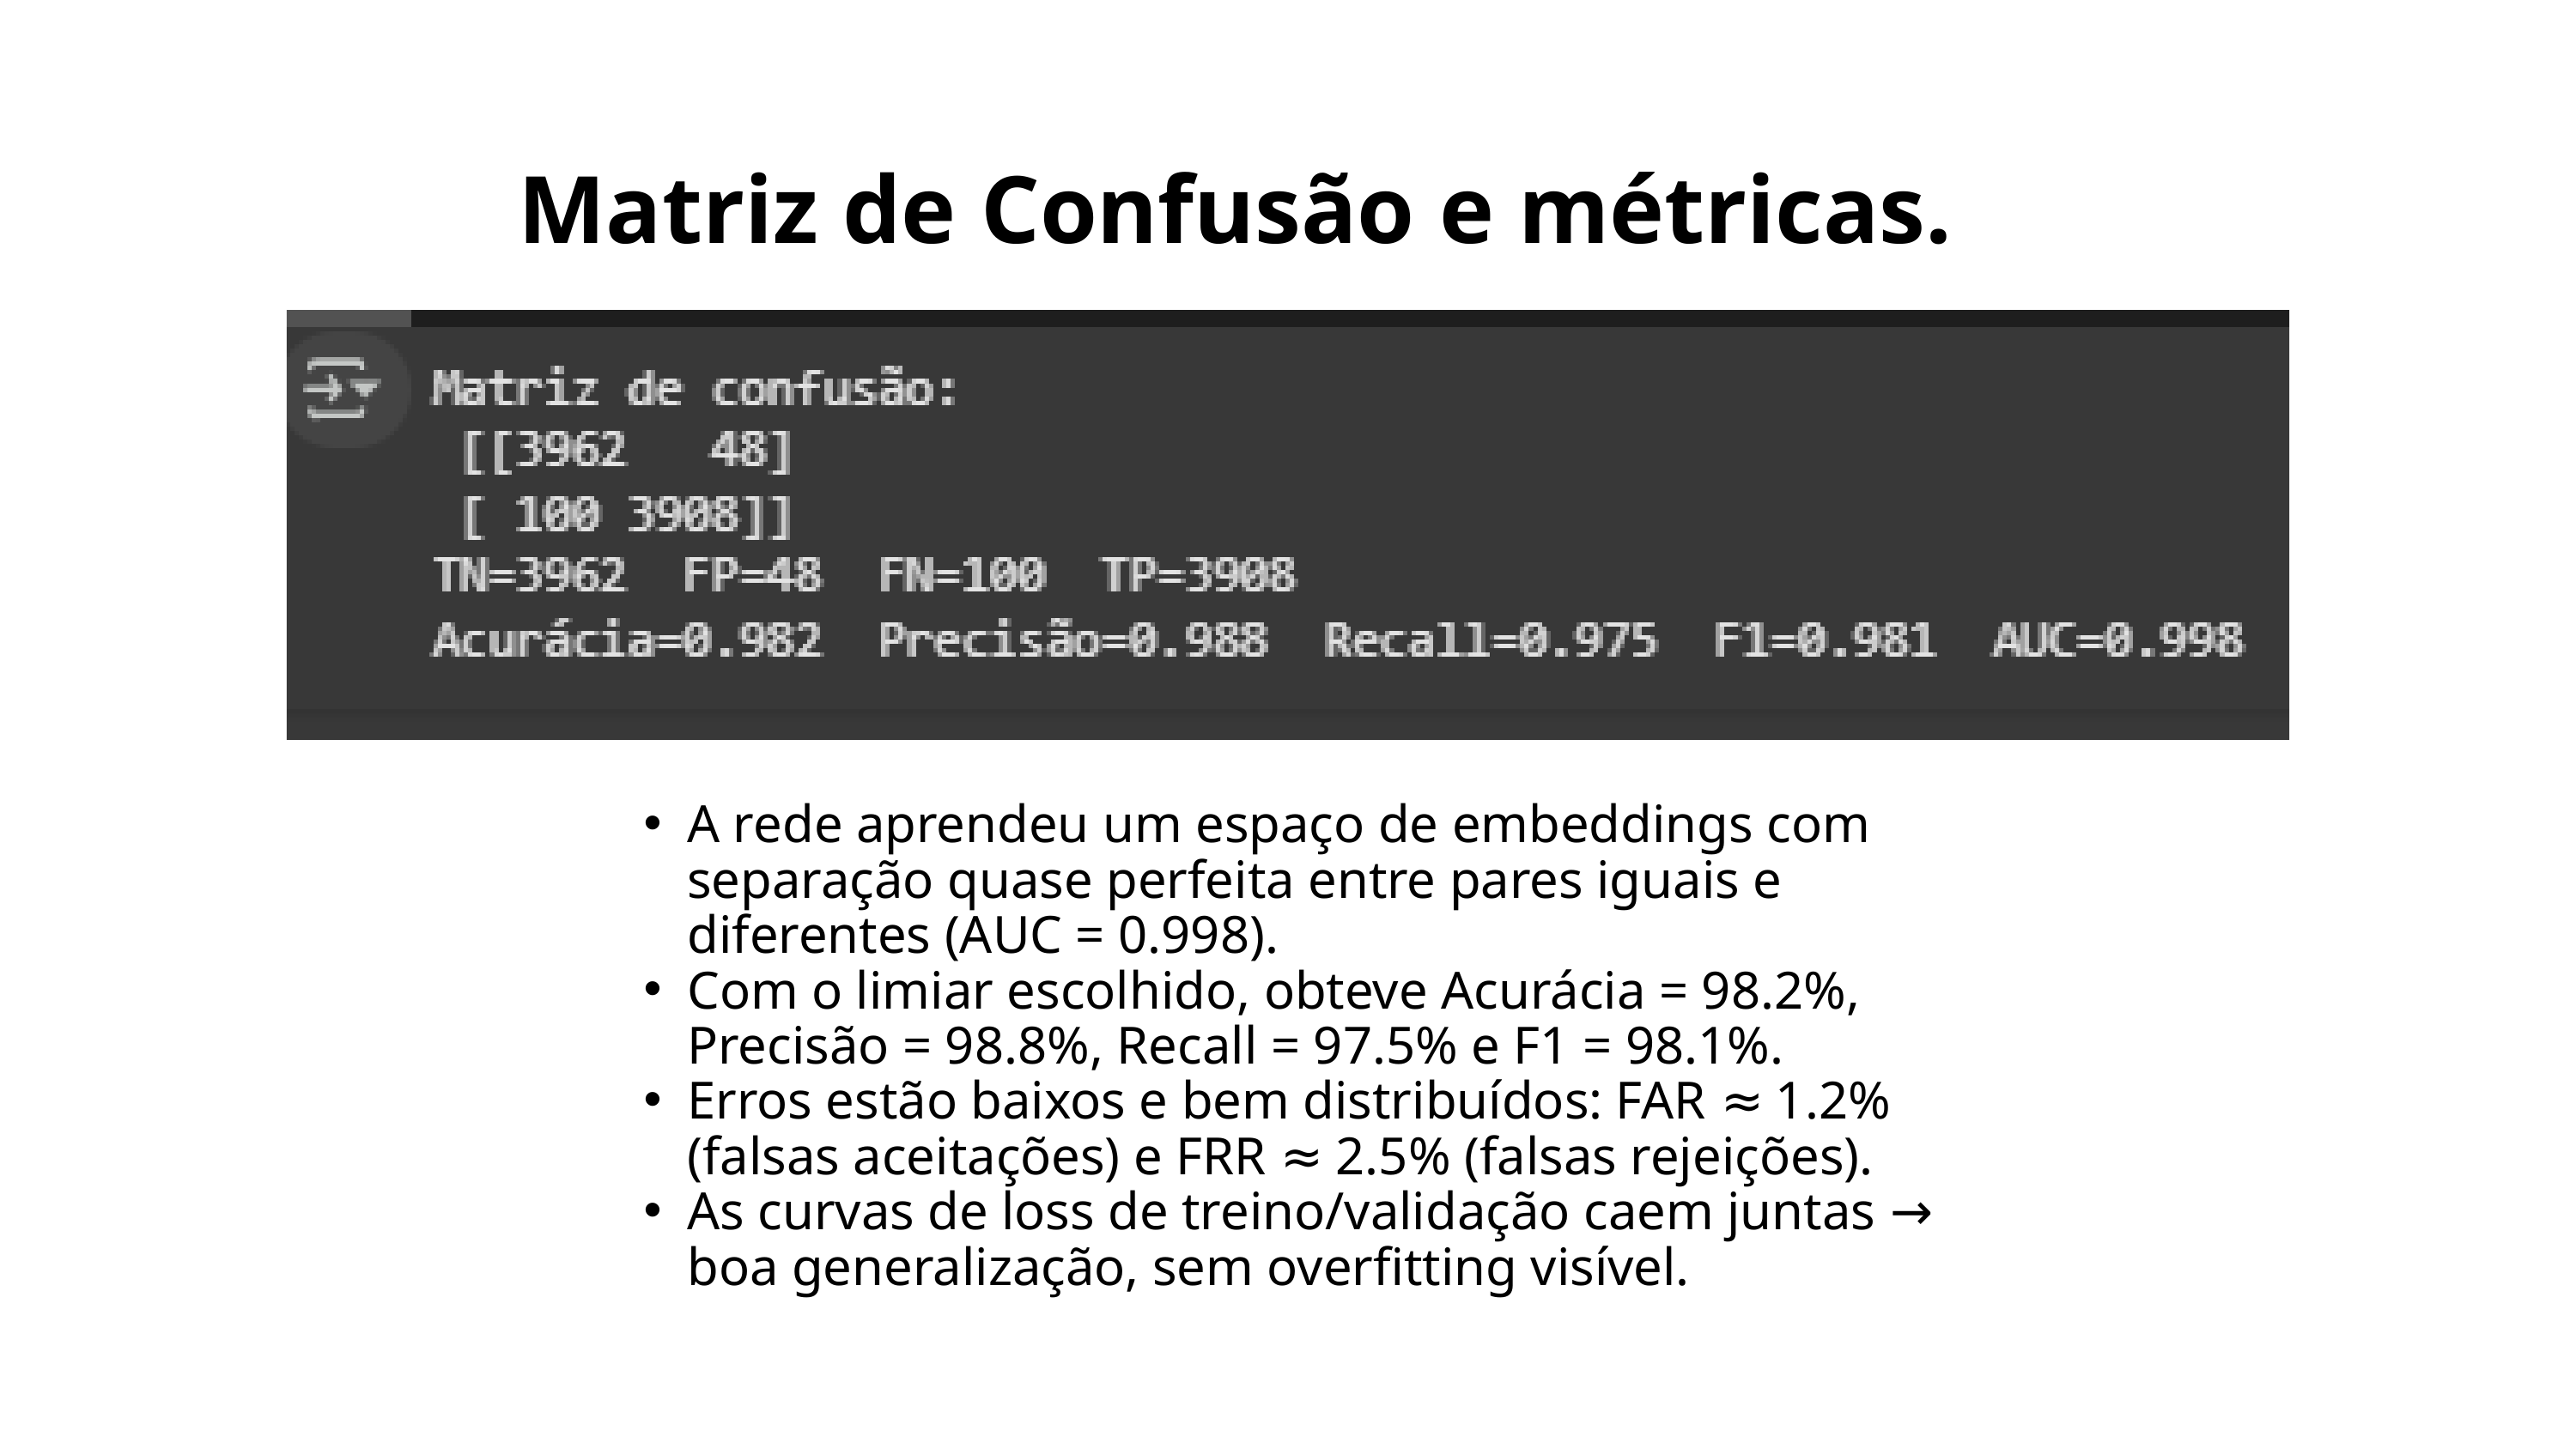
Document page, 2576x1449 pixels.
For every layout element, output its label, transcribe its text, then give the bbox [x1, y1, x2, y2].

text_box [286, 310, 2290, 741]
text_box Matriz de Confusão e métricas. [234, 131, 2238, 262]
text_box A rede aprendeu um espaço de embeddings com separação quase perfeita entre pares iguais e diferentes (AUC = 0.998). Com o limiar escolhido, obteve Acurácia = 98.2%, Precisão = 98.8%, Recall = 97.5% e F1 = 98.1%. Erros estão baixos e bem distribuídos: FAR ≈ 1.2% (falsas aceitações) e FRR ≈ 2.5% (falsas rejeições). As curvas de loss de treino/validação caem juntas → boa generalização, sem overfitting visível. [599, 797, 1976, 1296]
